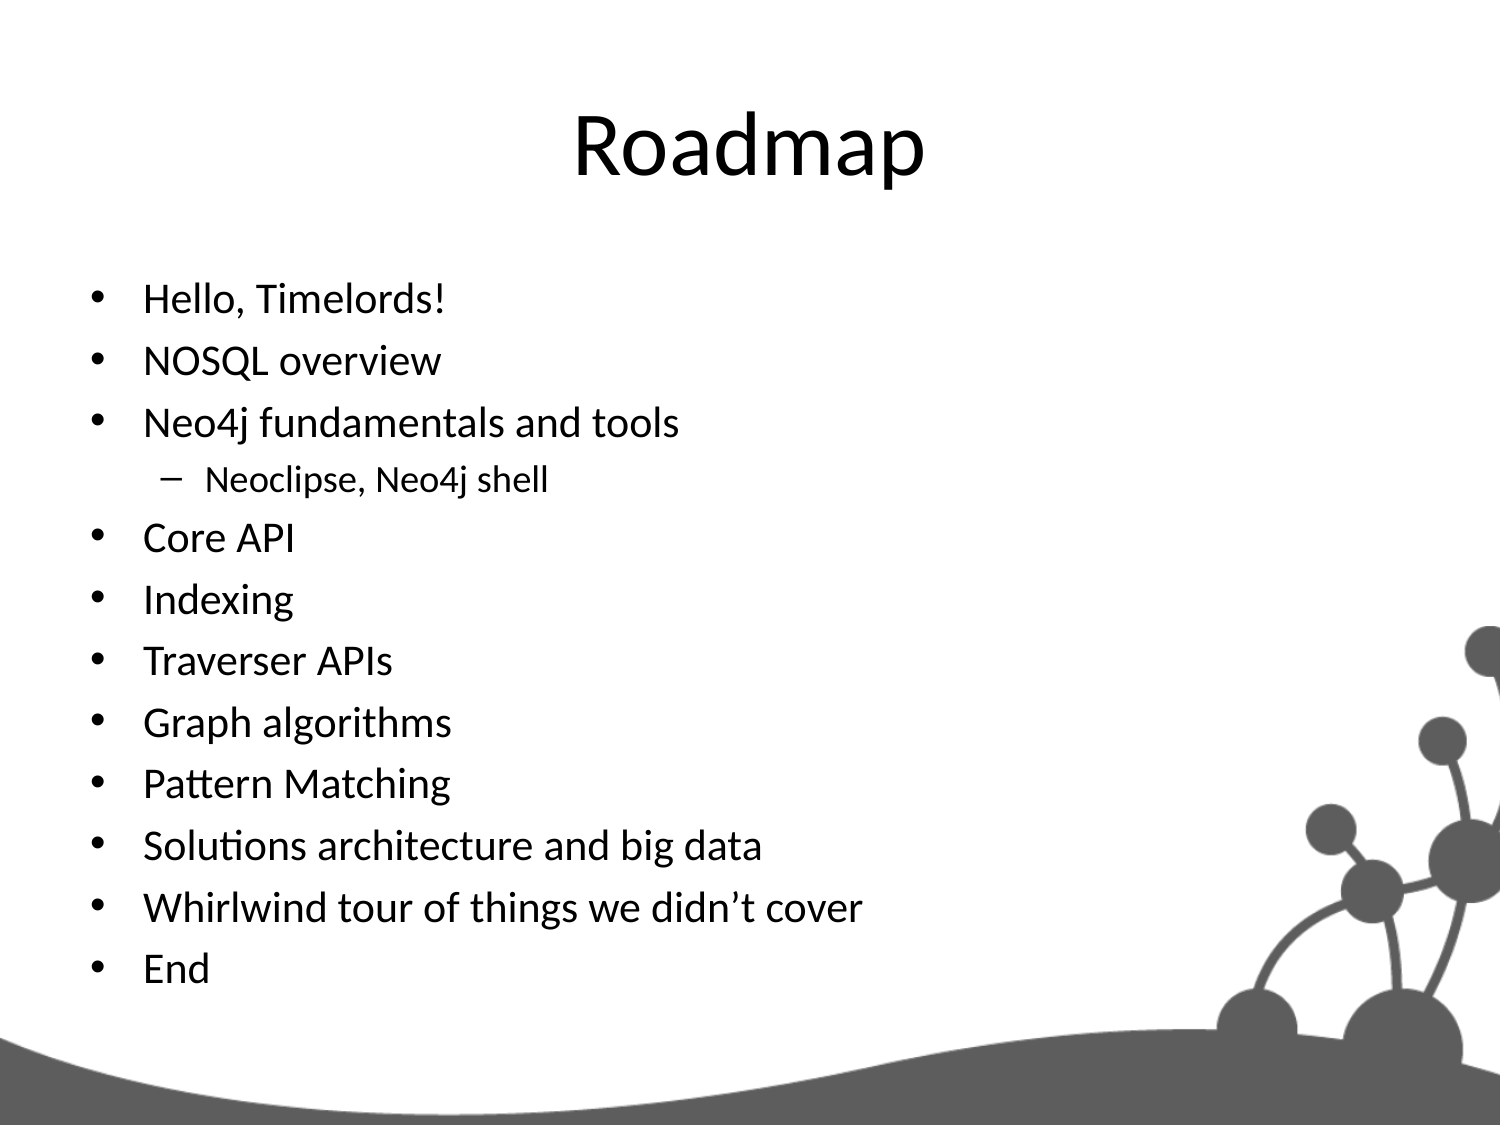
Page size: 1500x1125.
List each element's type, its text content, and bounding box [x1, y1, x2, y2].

title Roadmap [75, 45, 1425, 233]
list Hello, Timelords! NOSQL overview Neo4j fundamentals and tools Neoclipse, Neo4j shell Core API Indexing Traverser APIs Graph algorithms Pattern Matching Solutions architecture and big data Whirlwind tour of things we didn’t cover End [75, 262, 1425, 1005]
